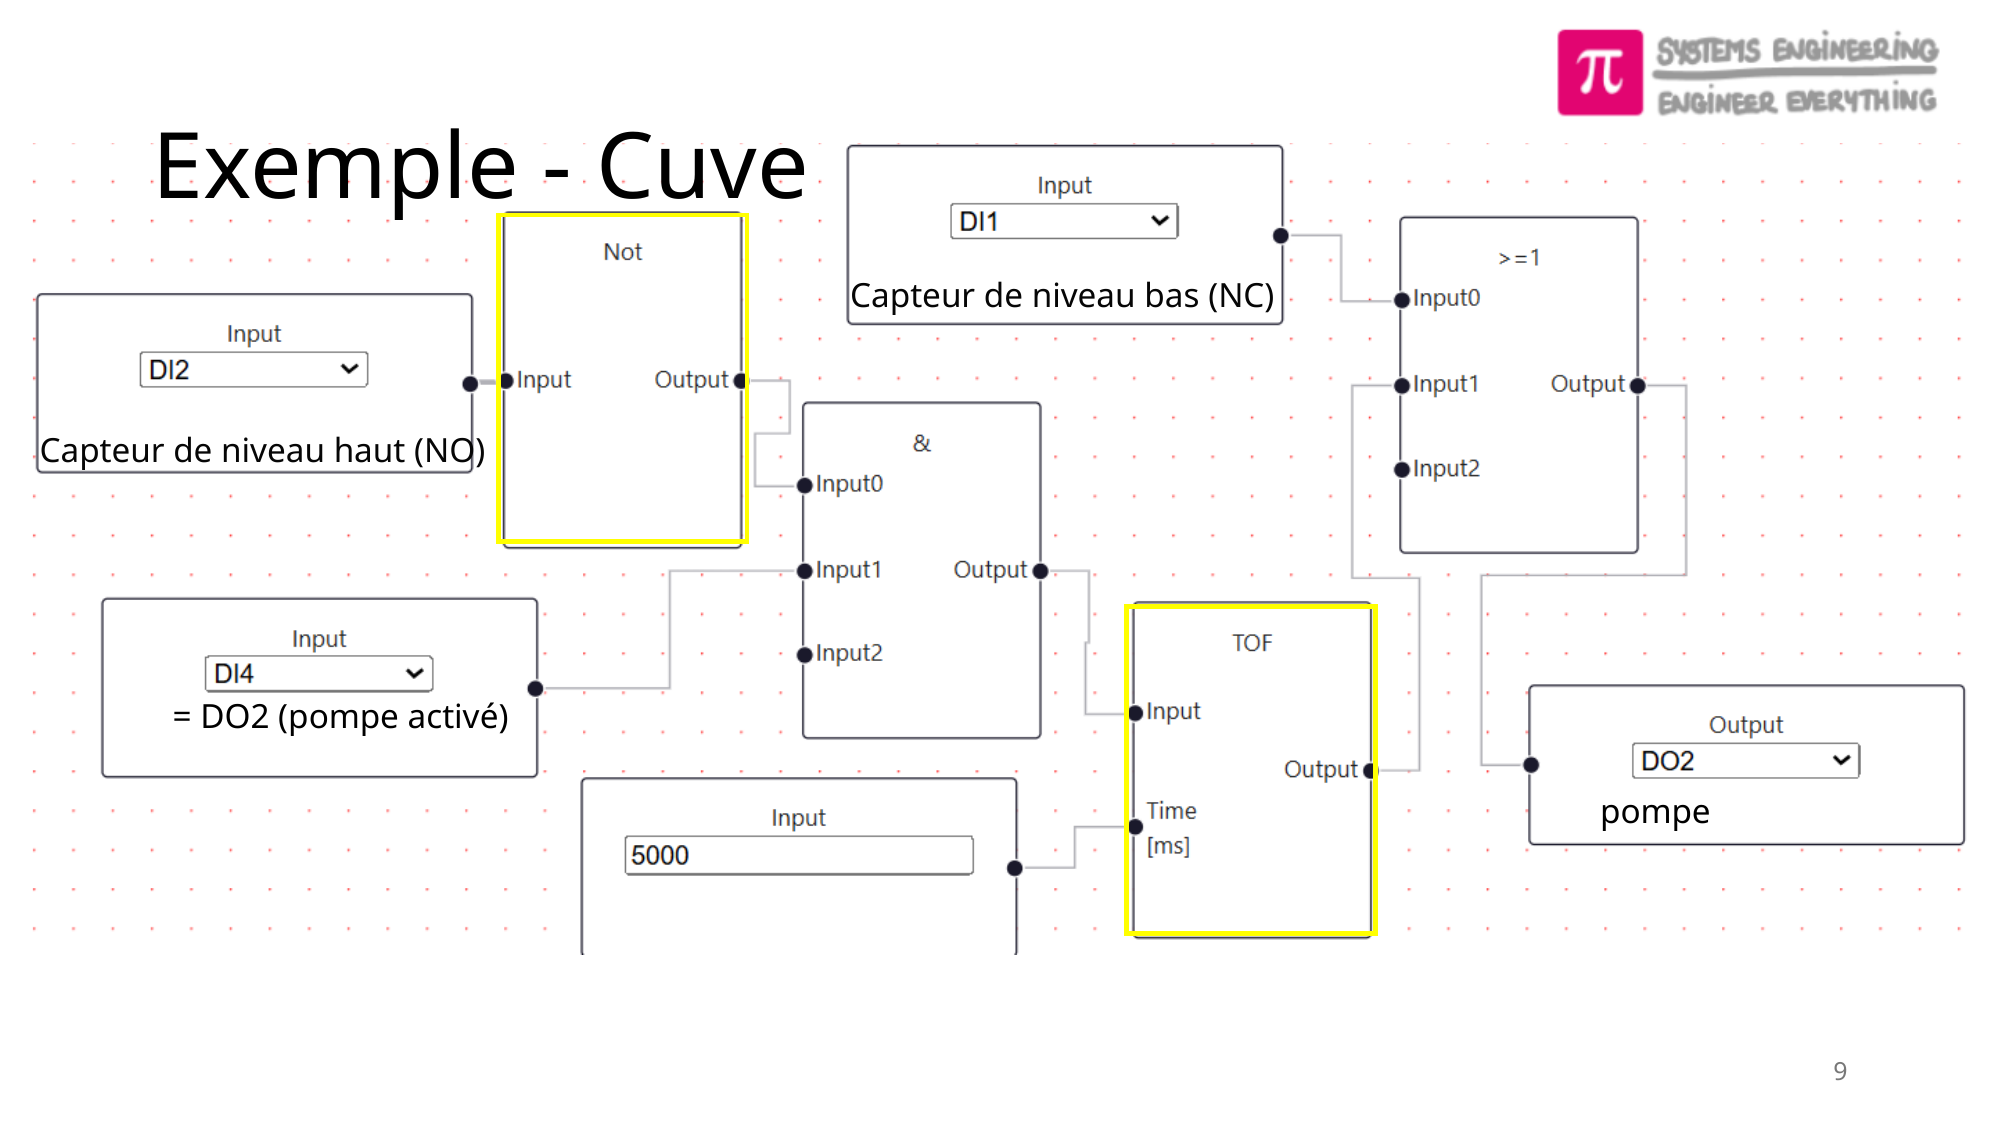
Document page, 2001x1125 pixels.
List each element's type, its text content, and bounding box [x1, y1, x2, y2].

title Exemple - Cuve [137, 59, 1863, 142]
picture [24, 142, 1976, 955]
picture [1557, 26, 1943, 119]
slide_number 9 [1412, 1042, 1863, 1103]
